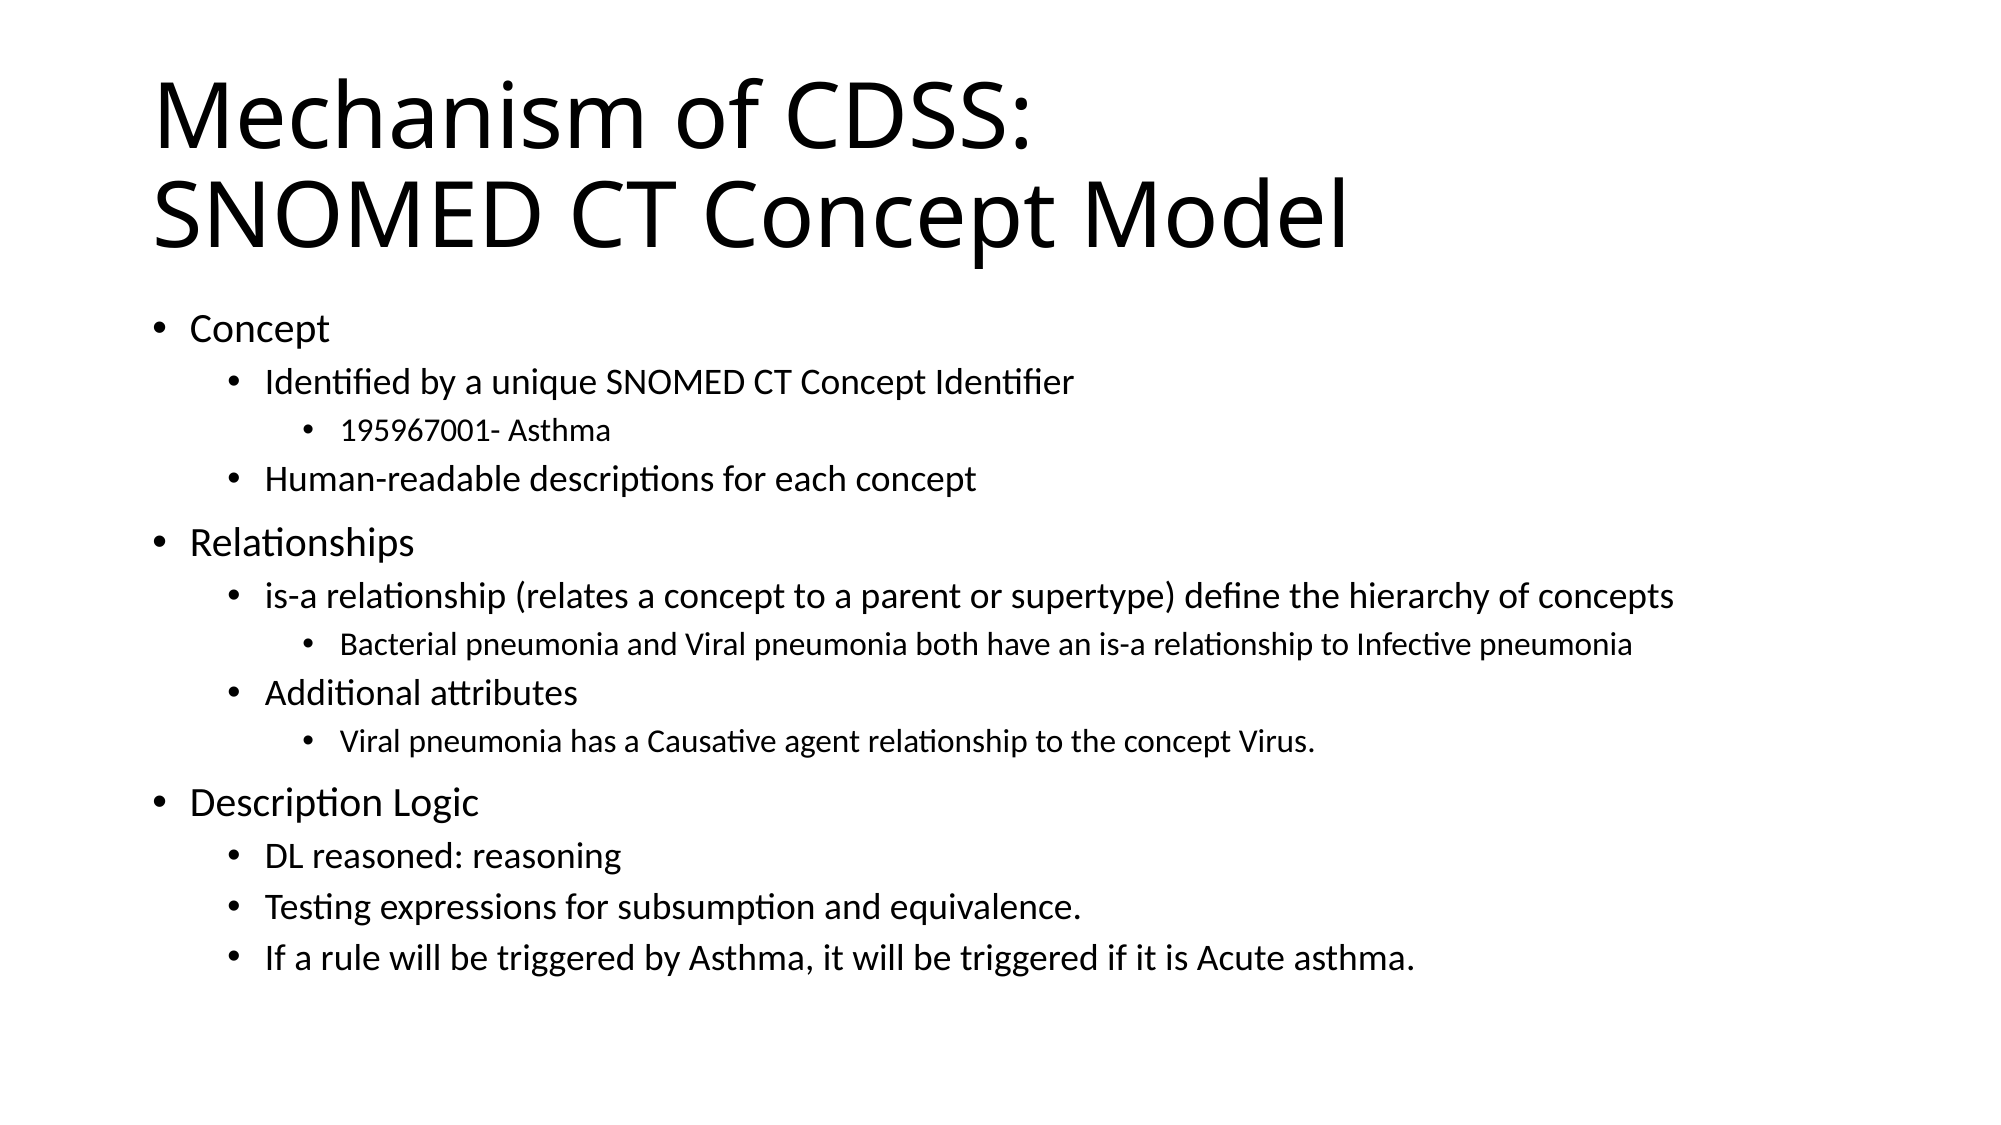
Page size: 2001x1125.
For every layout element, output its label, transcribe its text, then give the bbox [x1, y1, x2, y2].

title Mechanism of CDSS: SNOMED CT Concept Model [137, 59, 1863, 278]
list Concept Identified by a unique SNOMED CT Concept Identifier 195967001- Asthma Human-readable descriptions for each concept Relationships is-a relationship (relates a concept to a parent or supertype) define the hierarchy of concepts Bacterial pneumonia and Viral pneumonia both have an is-a relationship to Infective pneumonia Additional attributes Viral pneumonia has a Causative agent relationship to the concept Virus. Description Logic DL reasoned: reasoning Testing expressions for subsumption and equivalence. If a rule will be triggered by Asthma, it will be triggered if it is Acute asthma. [137, 299, 1863, 1014]
